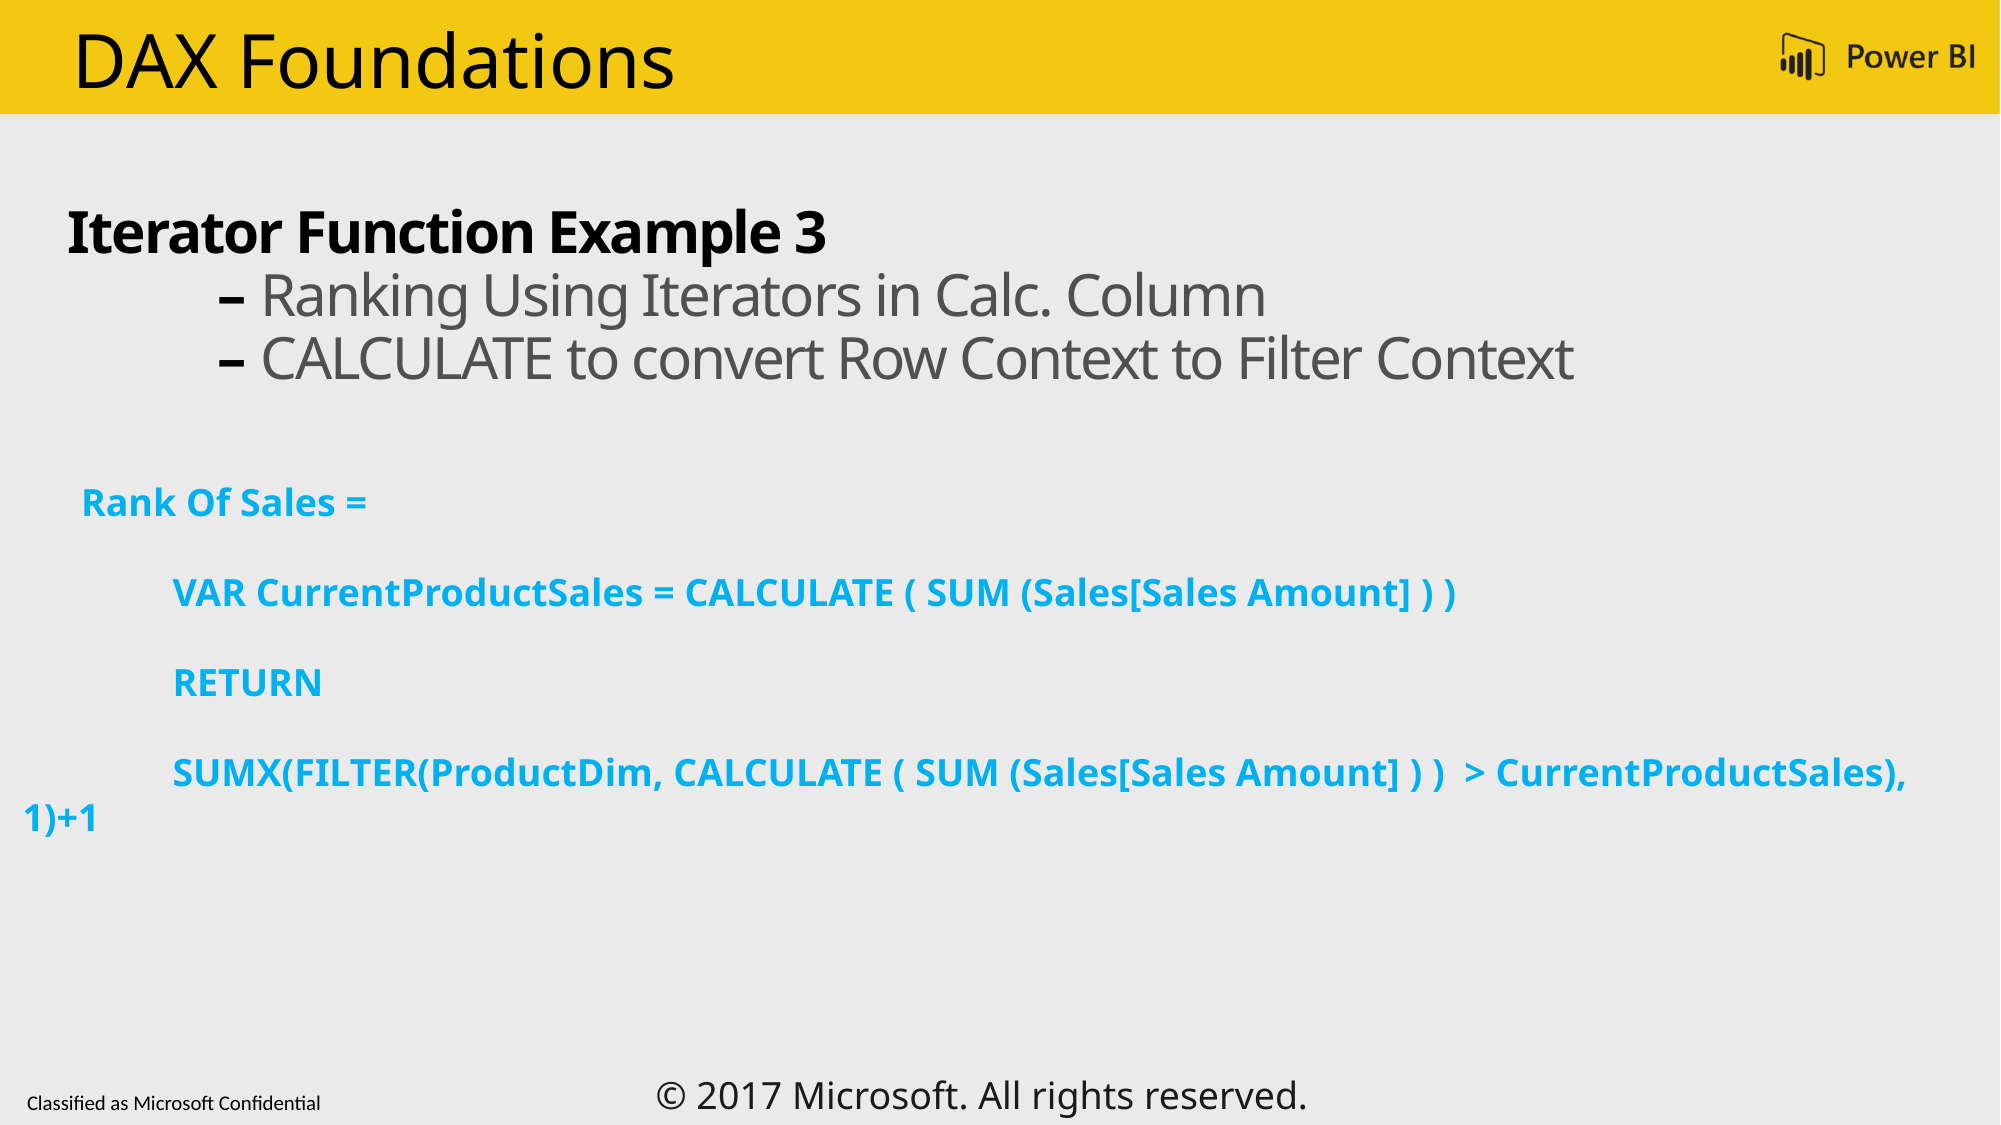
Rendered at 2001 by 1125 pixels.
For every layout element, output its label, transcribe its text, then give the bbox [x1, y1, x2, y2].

text_box [0, 0, 2000, 115]
picture [1768, 23, 1985, 91]
text_box Rank Of Sales = VAR CurrentProductSales = CALCULATE ( SUM (Sales[Sales Amount] ) ) RETURN SUMX(FILTER(ProductDim, CALCULATE ( SUM (Sales[Sales Amount] ) ) > CurrentProductSales), 1)+1 [7, 471, 1992, 847]
text_box DAX Foundations [58, 5, 1879, 111]
title Iterator Function Example 3 – Ranking Using Iterators in Calc. Column – CALCULATE to convert Row Context to Filter Context [43, 188, 1956, 275]
